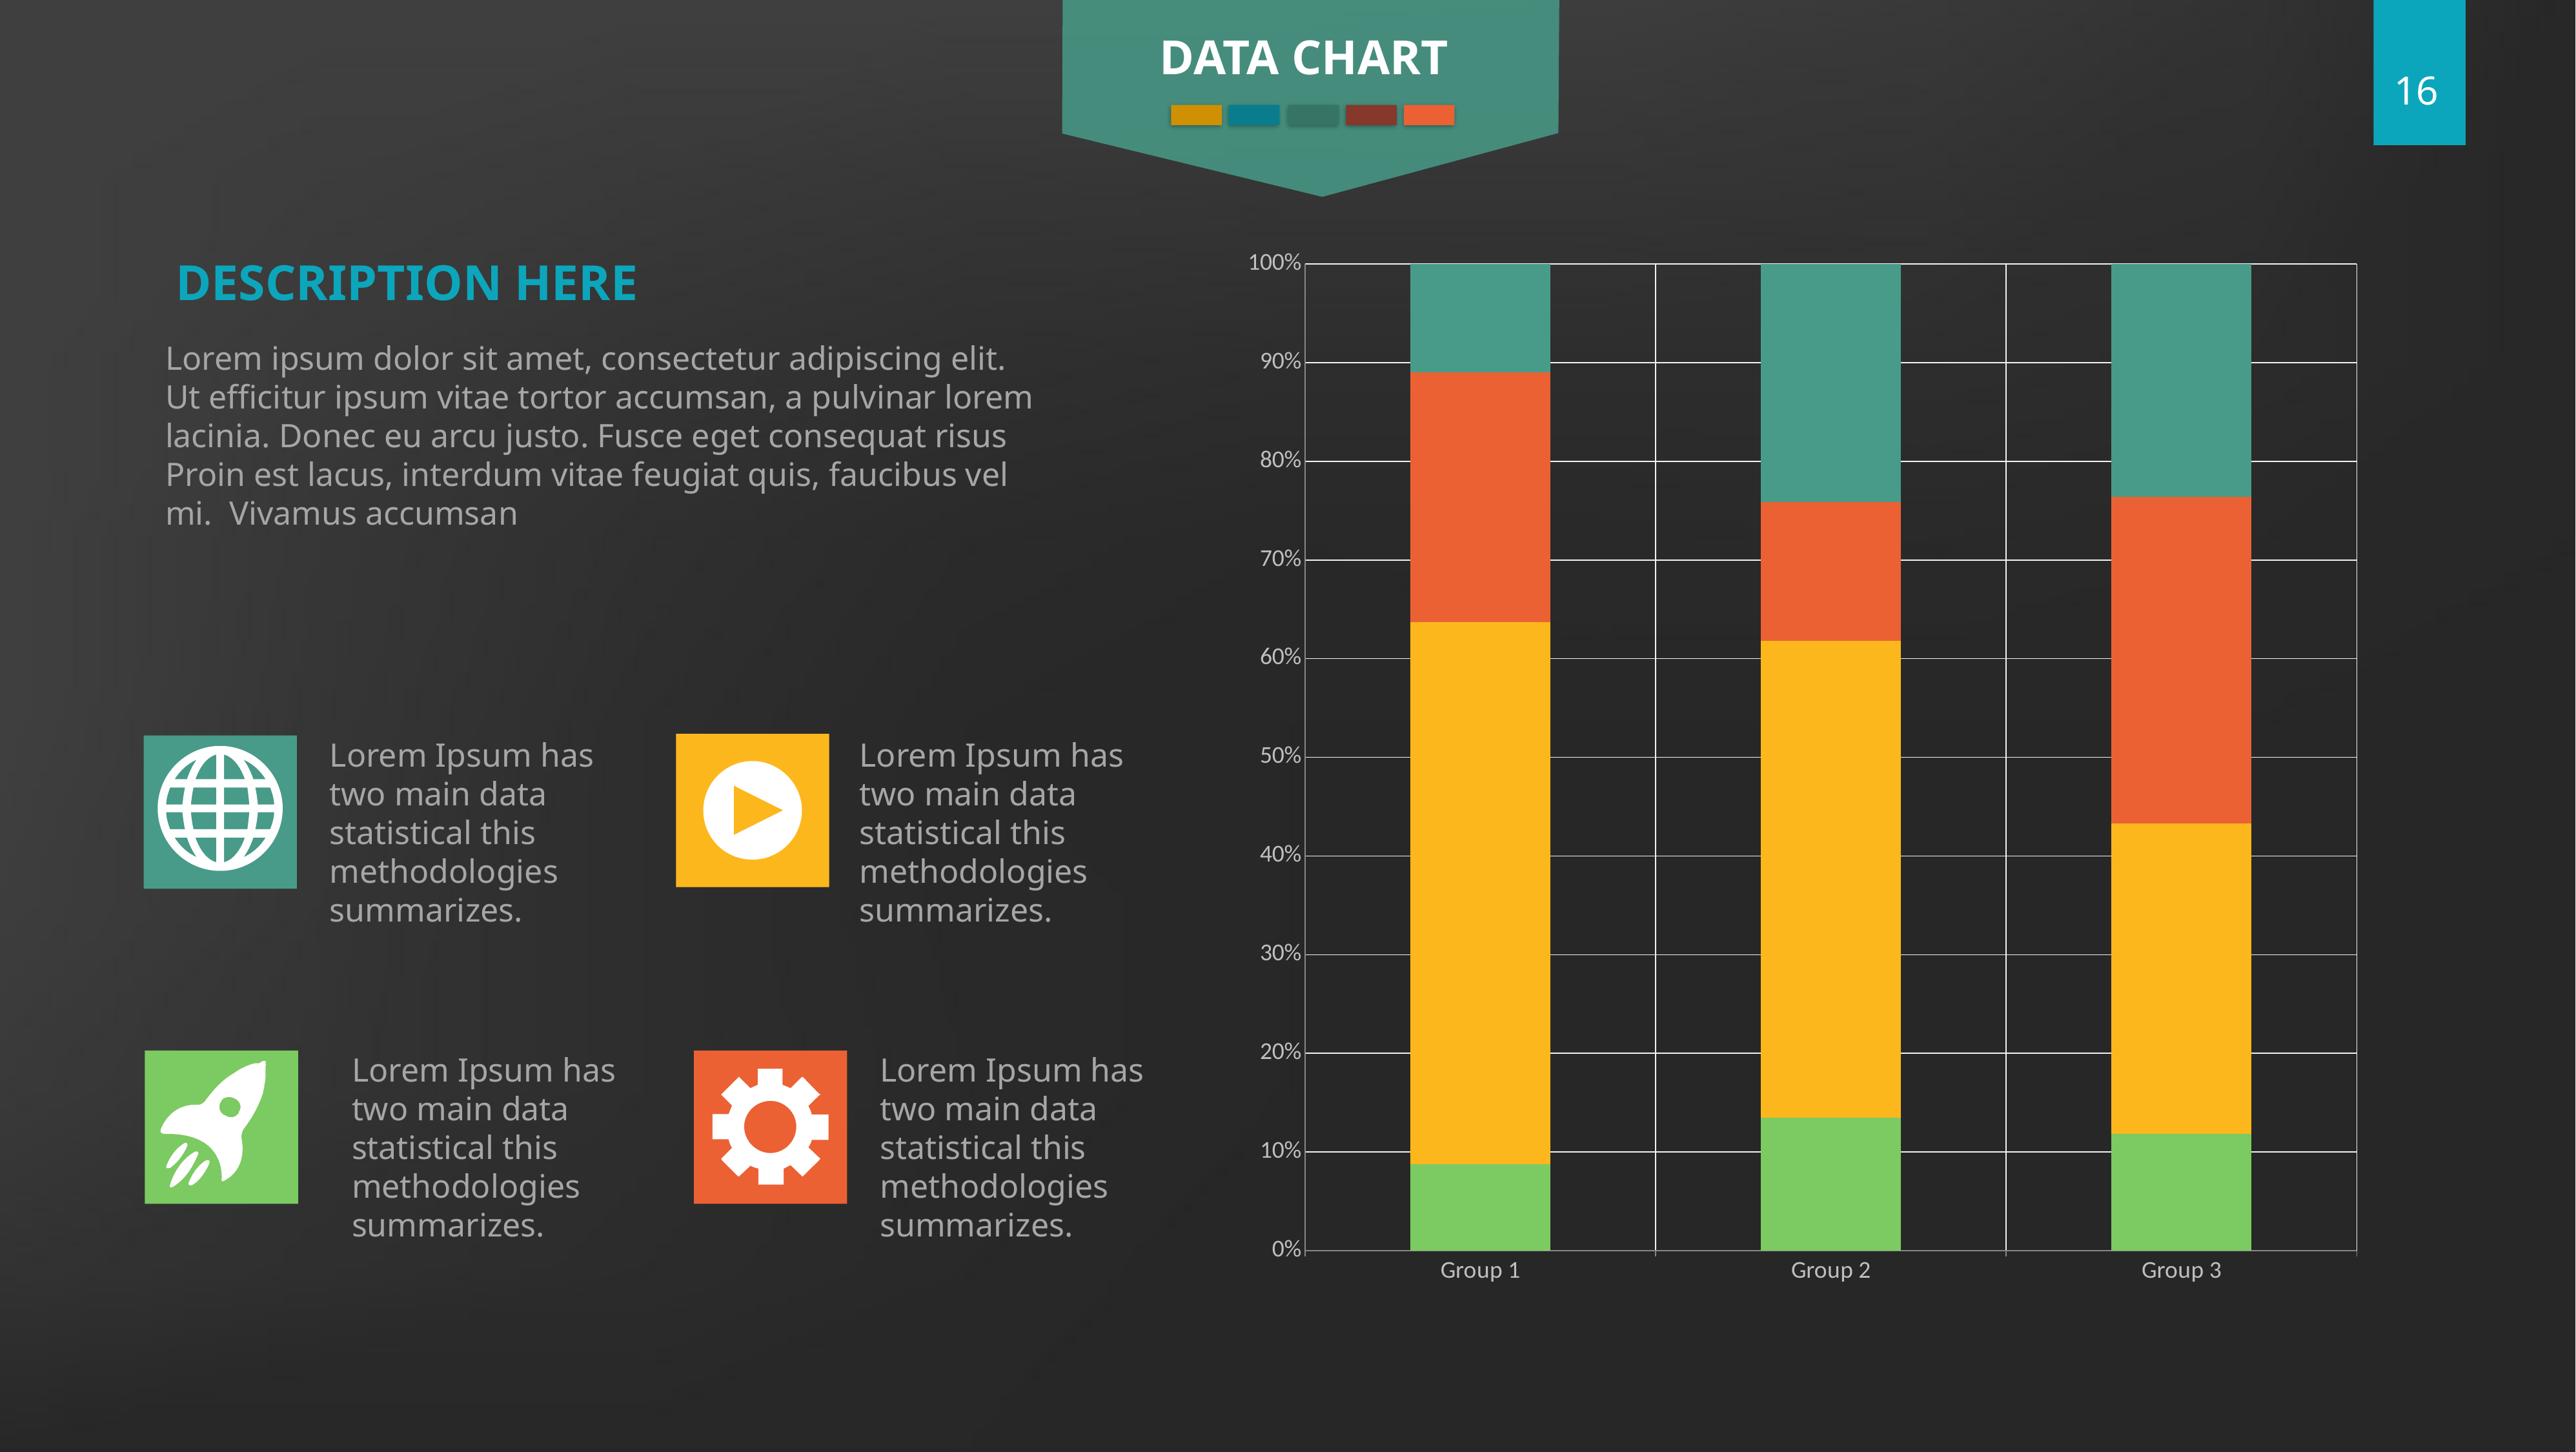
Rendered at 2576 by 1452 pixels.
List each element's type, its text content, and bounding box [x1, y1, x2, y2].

text_box Lorem Ipsum has two main data statistical this methodologies summarizes. [857, 1038, 1219, 1255]
text_box Lorem Ipsum has two main data statistical this methodologies summarizes. [329, 1038, 690, 1255]
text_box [145, 1050, 299, 1204]
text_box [676, 733, 830, 887]
text_box Lorem Ipsum has two main data statistical this methodologies summarizes. [836, 723, 1198, 940]
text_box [143, 735, 298, 889]
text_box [1026, 0, 1570, 197]
chart [1235, 241, 2385, 1356]
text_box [141, 241, 1062, 499]
picture [0, 0, 2576, 1452]
text_box Lorem Ipsum has two main data statistical this methodologies summarizes. [306, 723, 668, 940]
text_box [693, 1050, 847, 1204]
